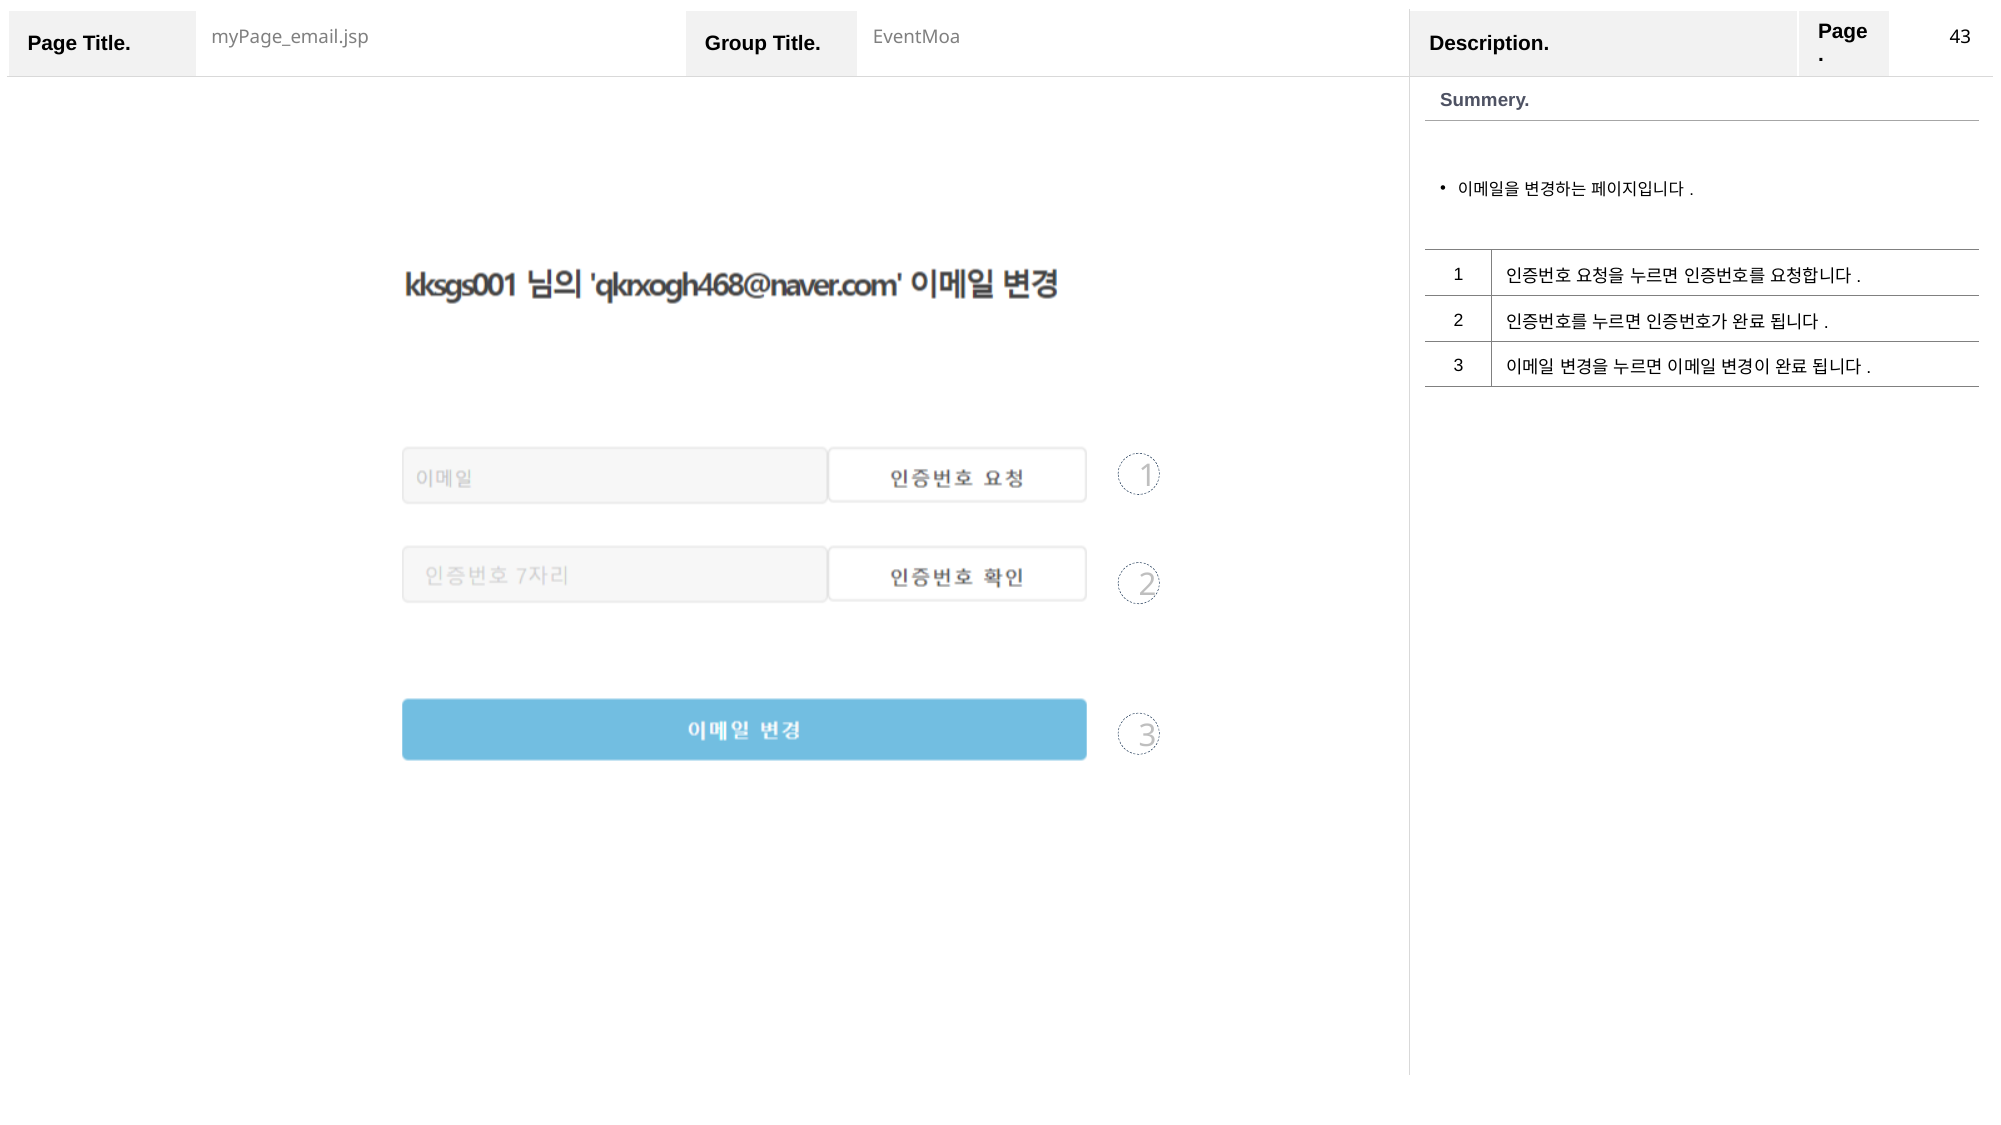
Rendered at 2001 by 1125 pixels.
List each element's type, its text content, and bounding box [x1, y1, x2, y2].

list EventMoa [858, 18, 1405, 55]
picture [137, 200, 1361, 925]
list myPage_email.jsp [196, 18, 684, 55]
table_cell 이메일 변경을 누르면 이메일 변경이 완료 됩니다. [1492, 342, 1979, 386]
table_header Summery. [1425, 78, 1979, 120]
table_cell 2 [1425, 296, 1491, 341]
table_cell 인증번호를 누르면 인증번호가 완료 됩니다. [1492, 296, 1979, 341]
text_box 43 [1934, 17, 1986, 55]
table_cell 1 [1425, 250, 1491, 295]
table_cell 3 [1425, 342, 1491, 386]
table_cell 인증번호 요청을 누르면 인증번호를 요청합니다. [1492, 250, 1979, 295]
table_cell 이메일을 변경하는 페이지입니다. [1425, 121, 1979, 249]
